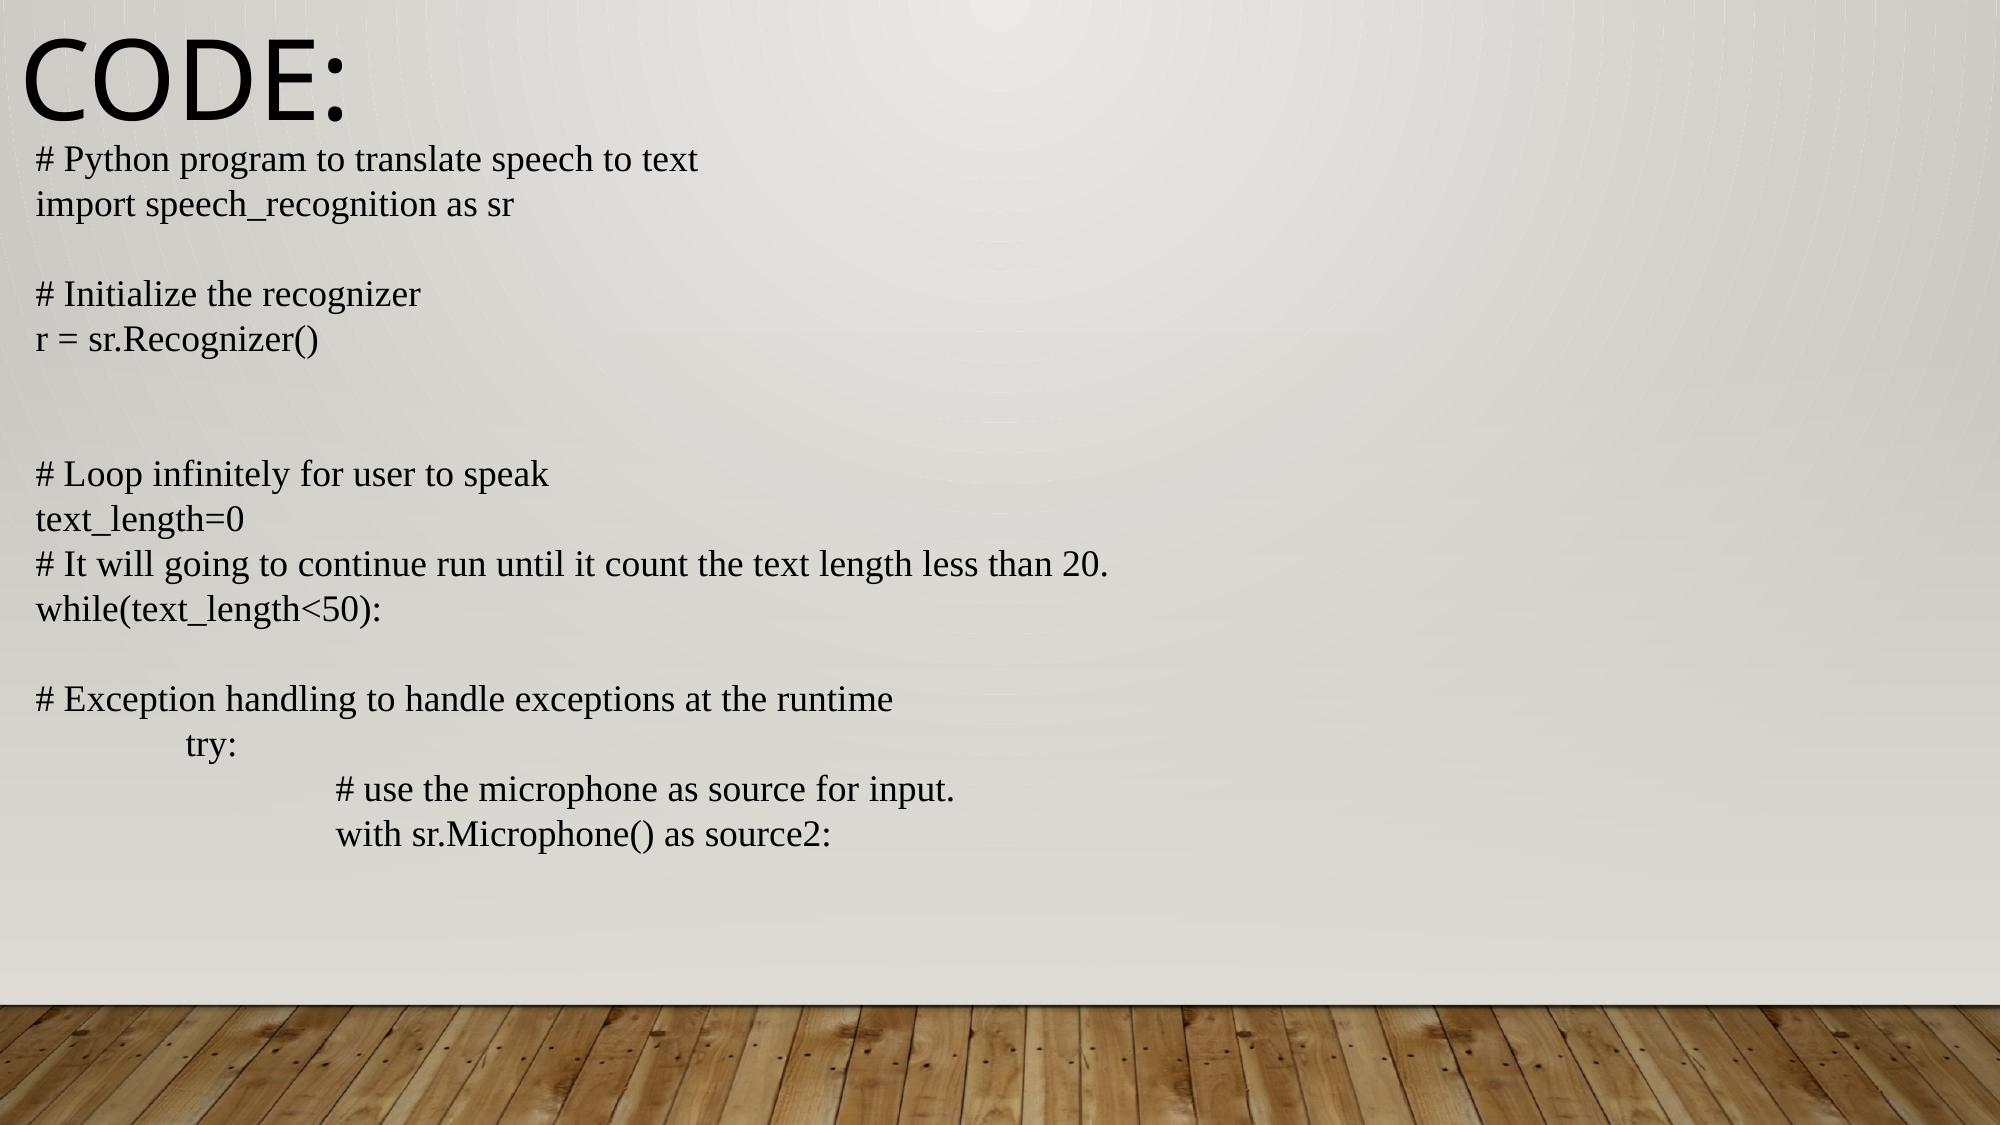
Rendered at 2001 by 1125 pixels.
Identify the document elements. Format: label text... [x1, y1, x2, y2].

picture [0, 1005, 2000, 1125]
text_box # Python program to translate speech to text import speech_recognition as sr # Initialize the recognizer r = sr.Recognizer() # Loop infinitely for user to speak text_length=0 # It will going to continue run until it count the text length less than 20. while(text_length<50): # Exception handling to handle exceptions at the runtime try: # use the microphone as source for input. with sr.Microphone() as source2: [20, 126, 2000, 907]
text_box CODE: [4, 0, 367, 150]
